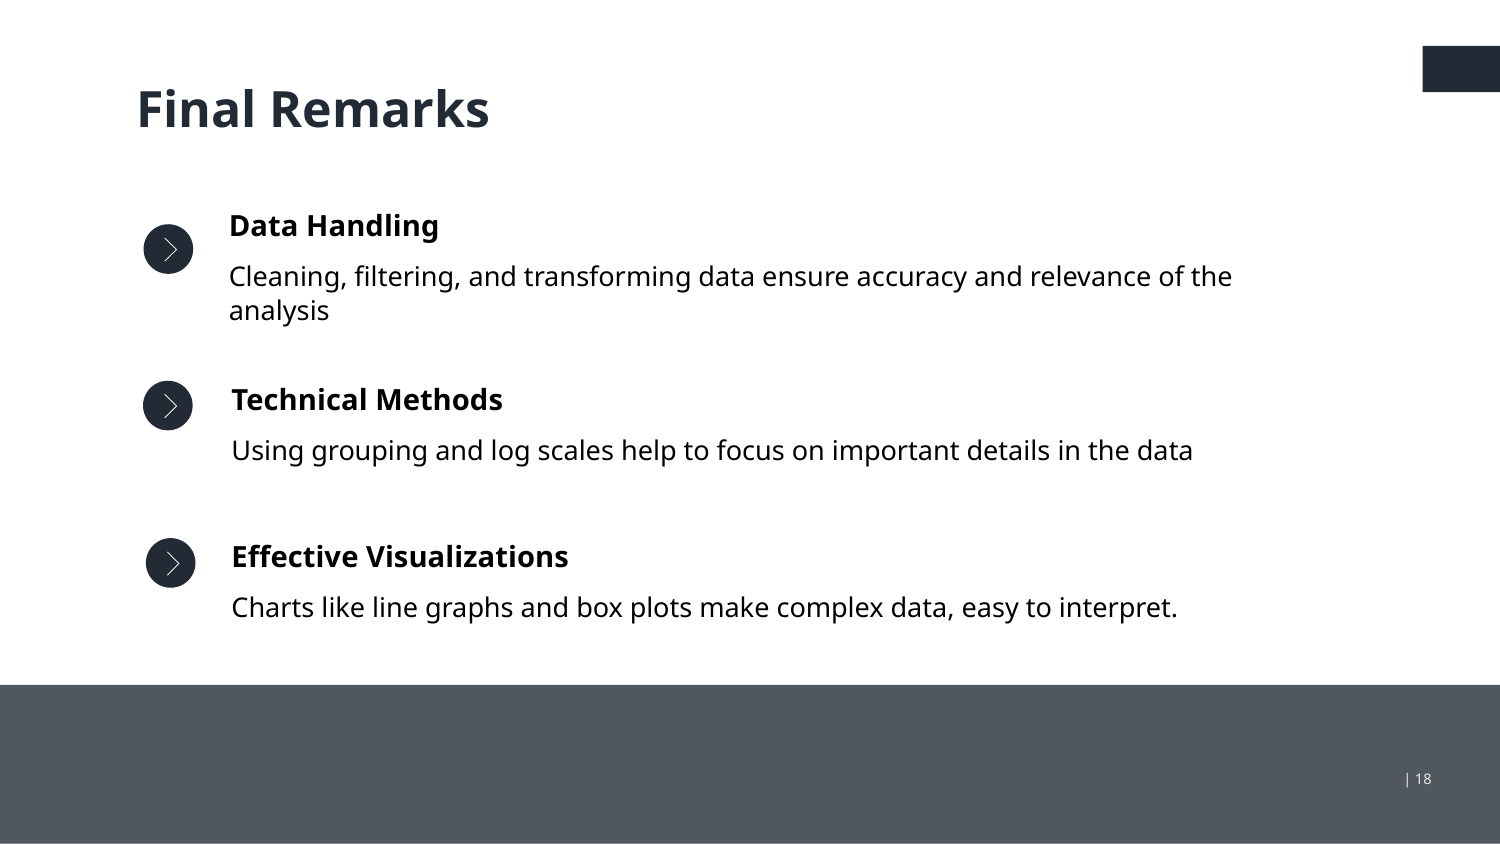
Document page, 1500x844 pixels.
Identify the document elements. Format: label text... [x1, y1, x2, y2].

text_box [143, 224, 194, 274]
text_box Technical Methods Using grouping and log scales help to focus on important details in the data [216, 381, 1284, 466]
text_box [145, 538, 196, 588]
list Final Remarks [121, 76, 1350, 146]
text_box | 18 [1124, 762, 1447, 796]
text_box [142, 380, 193, 431]
text_box [1422, 45, 1500, 93]
text_box Data Handling Cleaning, filtering, and transforming data ensure accuracy and relevance of the analysis [213, 224, 1281, 309]
text_box Effective Visualizations Charts like line graphs and box plots make complex data, easy to interpret. [216, 538, 1284, 624]
text_box [0, 684, 1500, 844]
